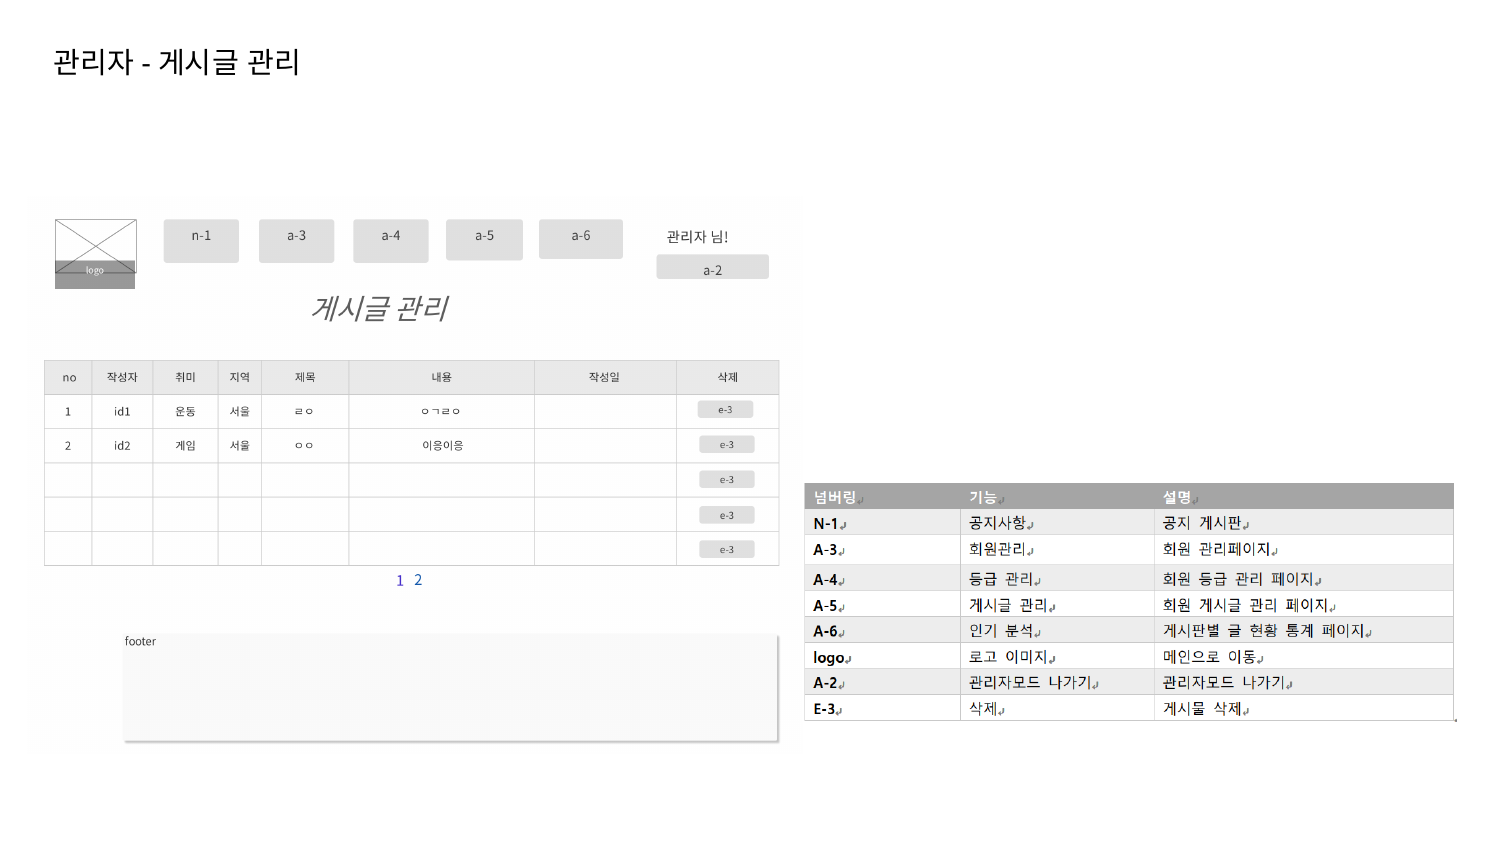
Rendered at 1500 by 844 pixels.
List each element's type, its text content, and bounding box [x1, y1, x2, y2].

text_box 관리자-게시글 관리 [38, 29, 1242, 95]
picture [26, 196, 1458, 754]
